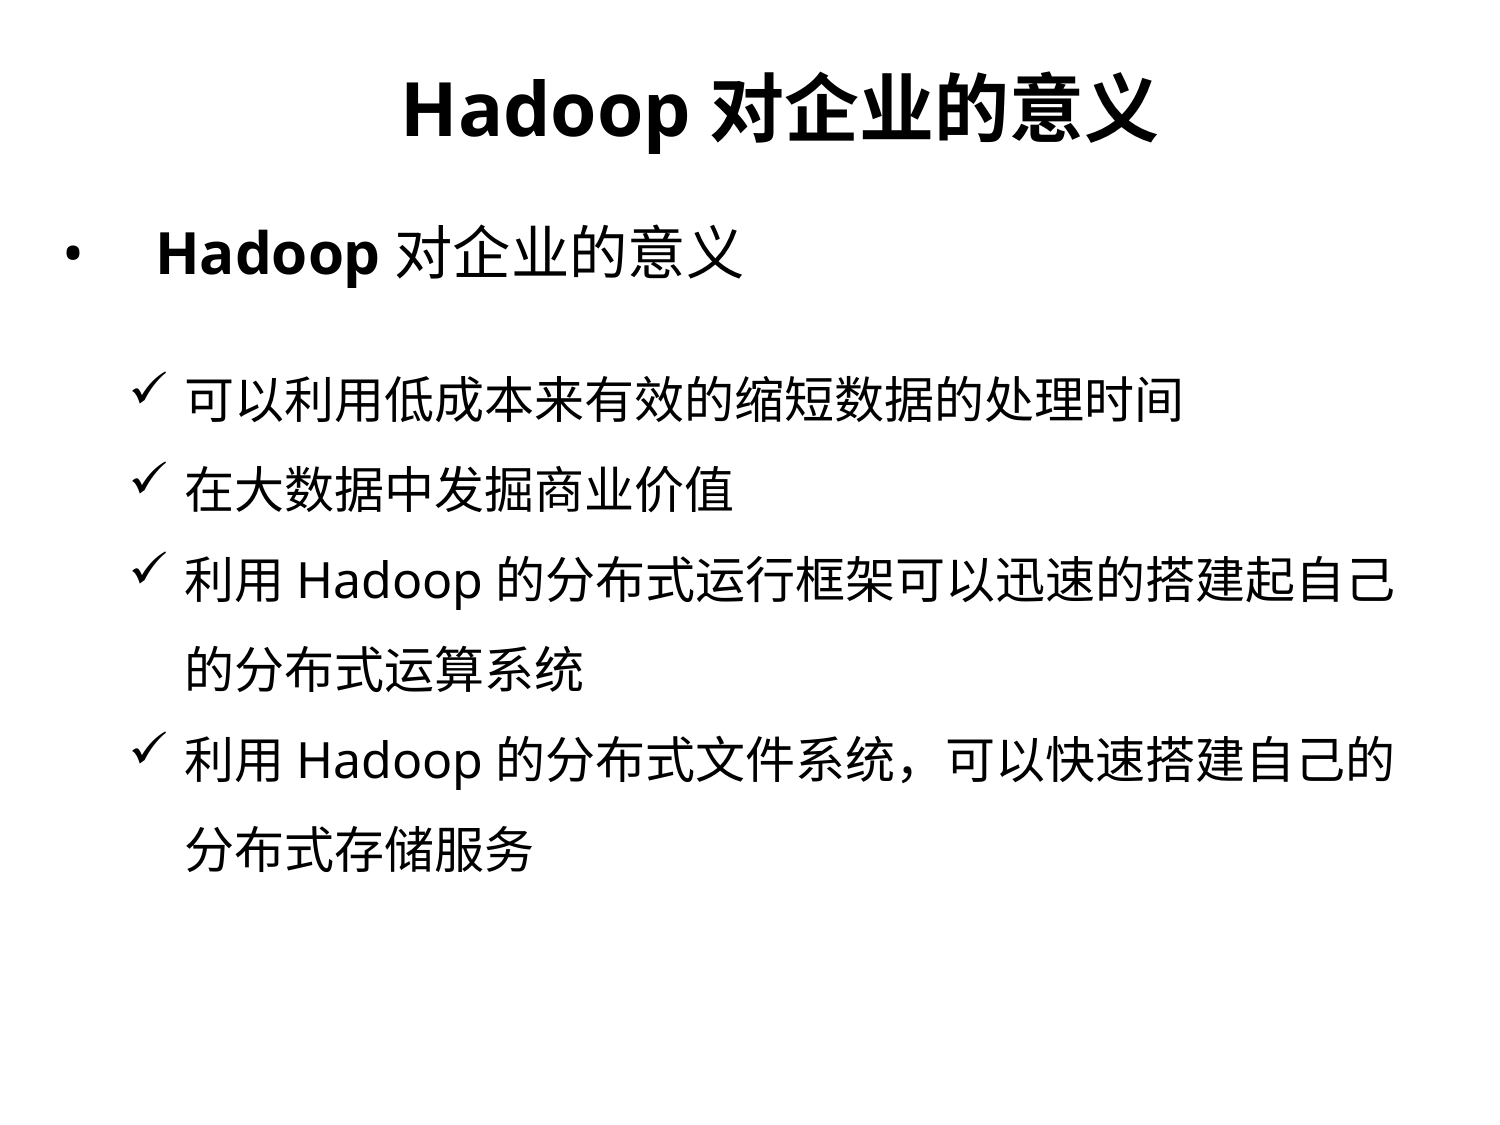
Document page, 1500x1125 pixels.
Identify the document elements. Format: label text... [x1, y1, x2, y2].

text_box • Hadoop对企业的意义 [47, 218, 760, 294]
text_box 可以利用低成本来有效的缩短数据的处理时间 在大数据中发掘商业价值 利用Hadoop的分布式运行框架可以迅速的搭建起自己的分布式运算系统 利用Hadoop的分布式文件系统，可以快速搭建自己的分布式存储服务 [128, 338, 1418, 887]
text_box Hadoop对企业的意义 [164, 84, 1396, 159]
